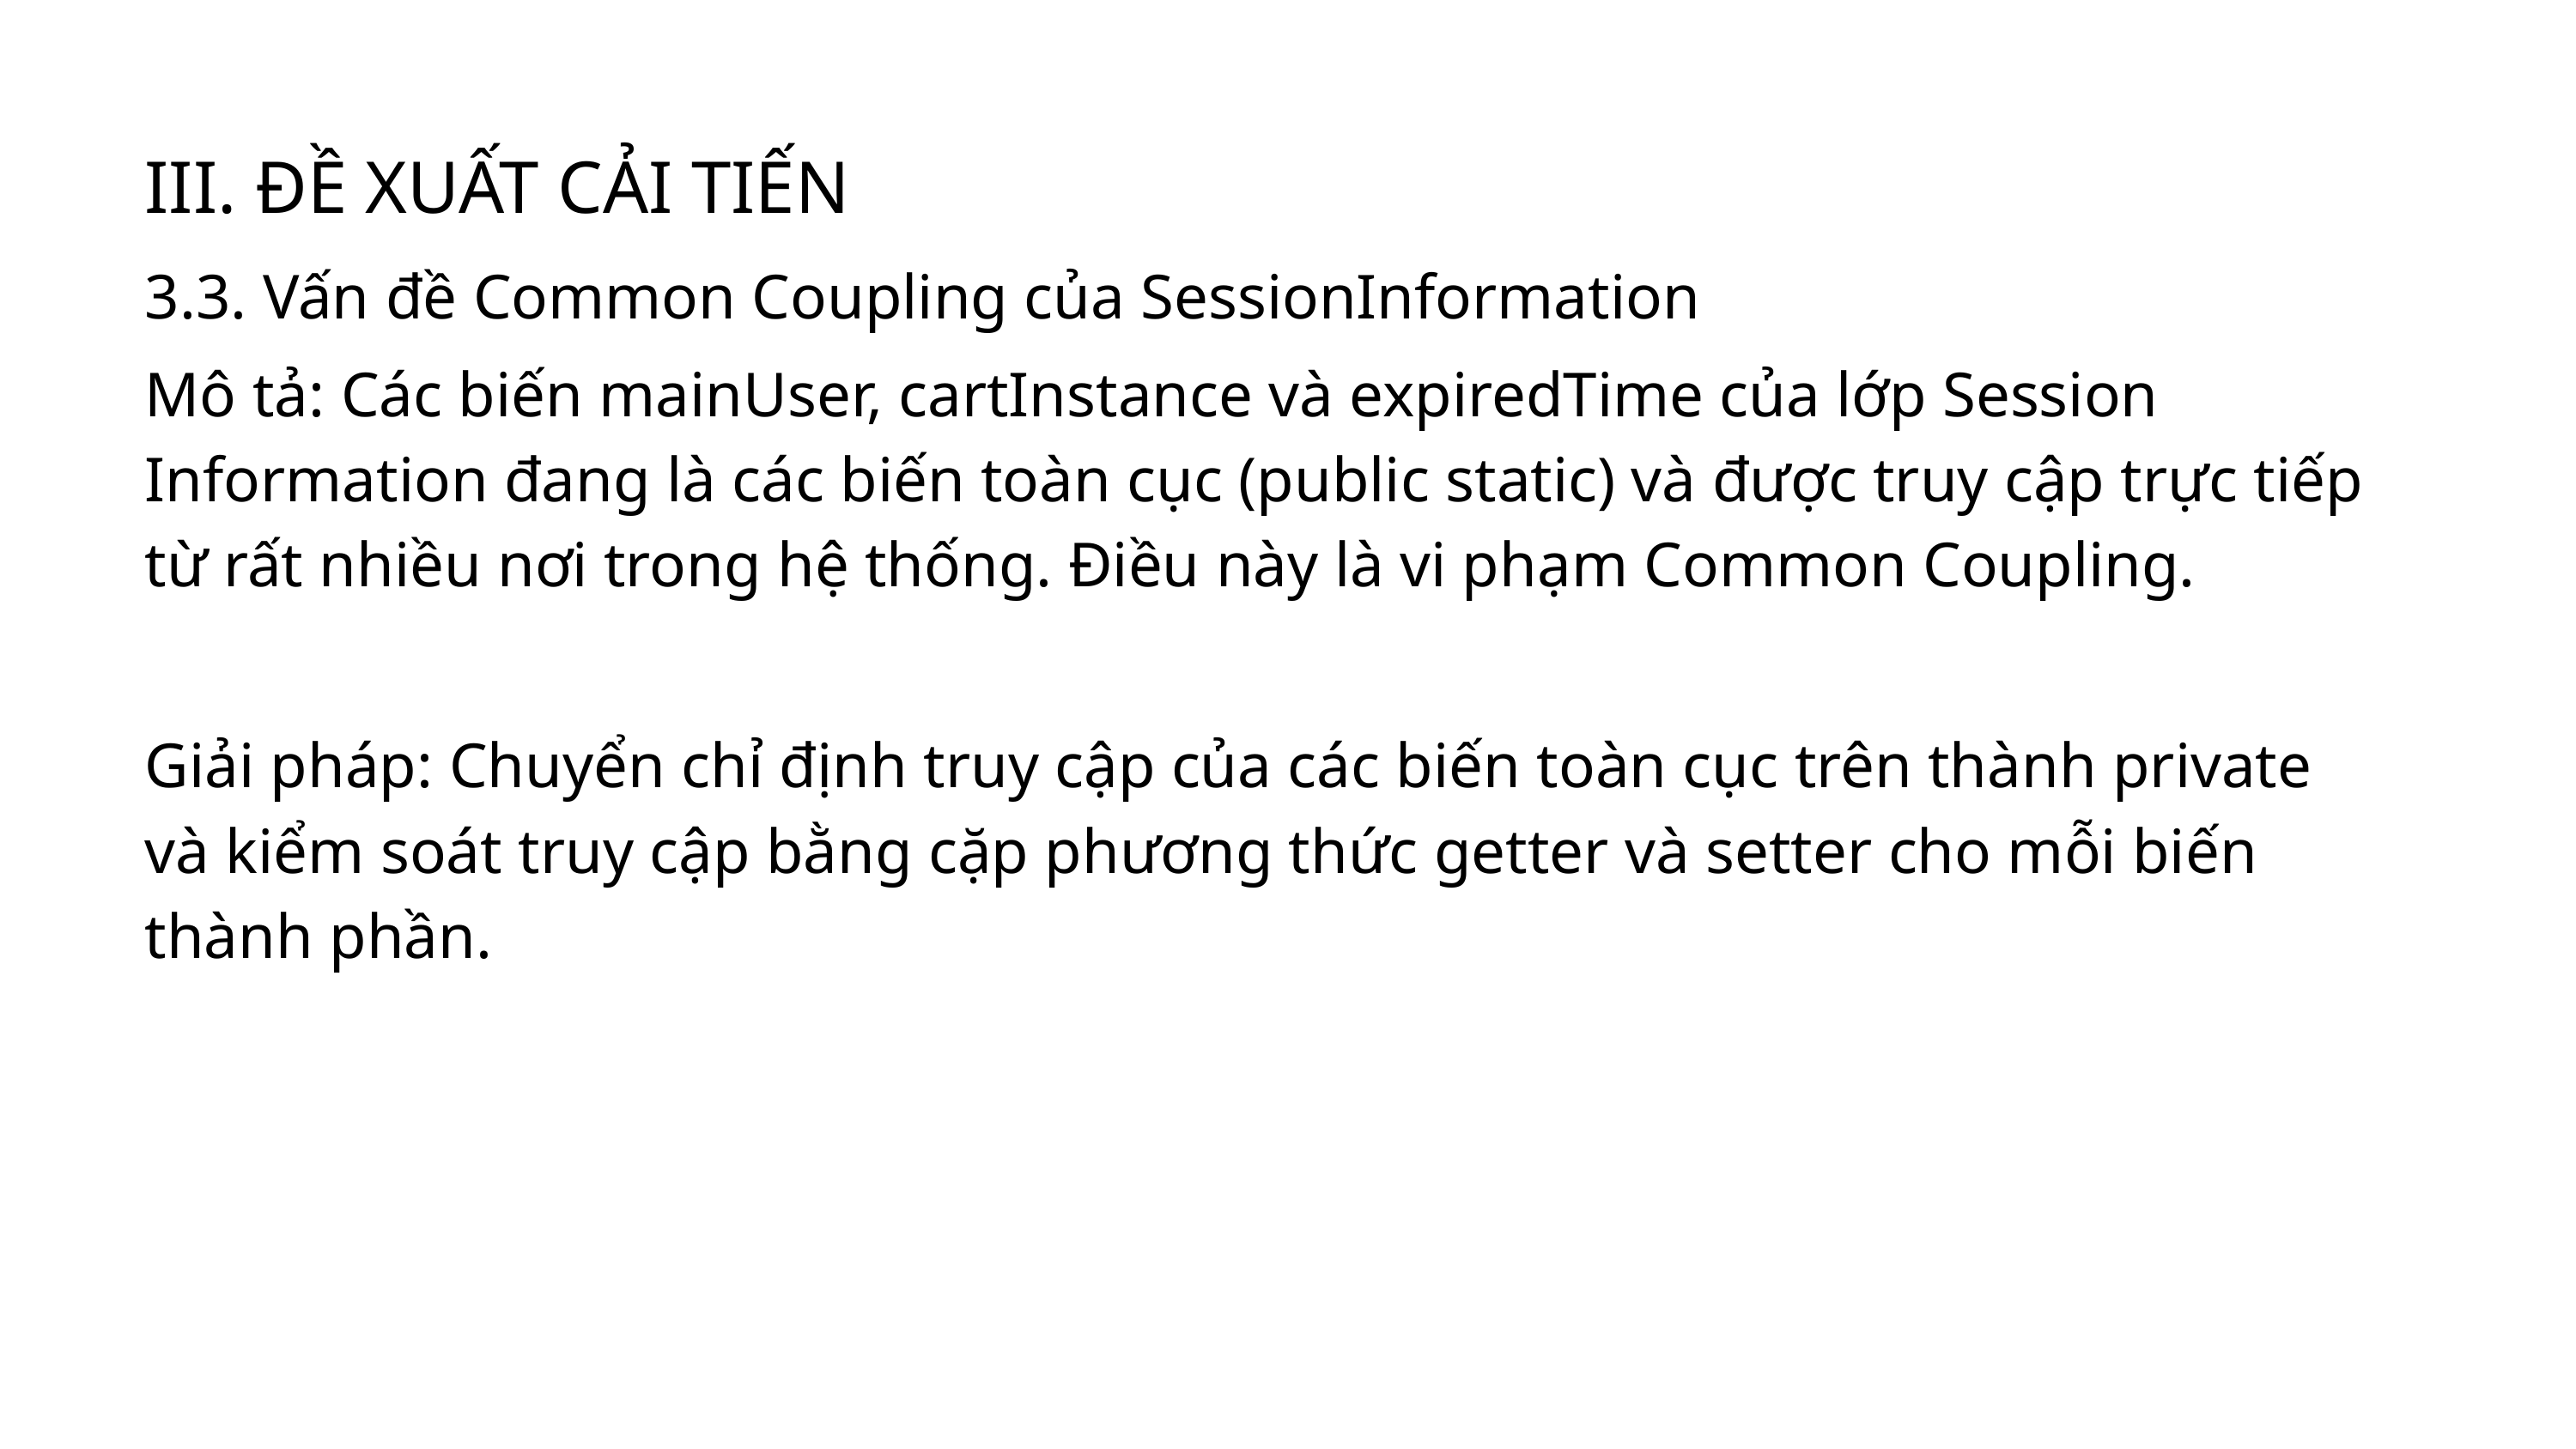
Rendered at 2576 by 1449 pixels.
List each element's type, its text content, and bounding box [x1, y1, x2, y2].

text_box Mô tả: Các biến mainUser, cartInstance và expiredTime của lớp Session Information đang là các biến toàn cục (public static) và được truy cập trực tiếp từ rất nhiều nơi trong hệ thống. Điều này là vi phạm Common Coupling. [144, 343, 2390, 769]
text_box 3.3. Vấn đề Common Coupling của SessionInformation [144, 246, 2390, 331]
text_box Giải pháp: Chuyển chỉ định truy cập của các biến toàn cục trên thành private và kiểm soát truy cập bằng cặp phương thức getter và setter cho mỗi biến thành phần. [144, 769, 2390, 1311]
text_box III. ĐỀ XUẤT CẢI TIẾN [144, 159, 1739, 228]
